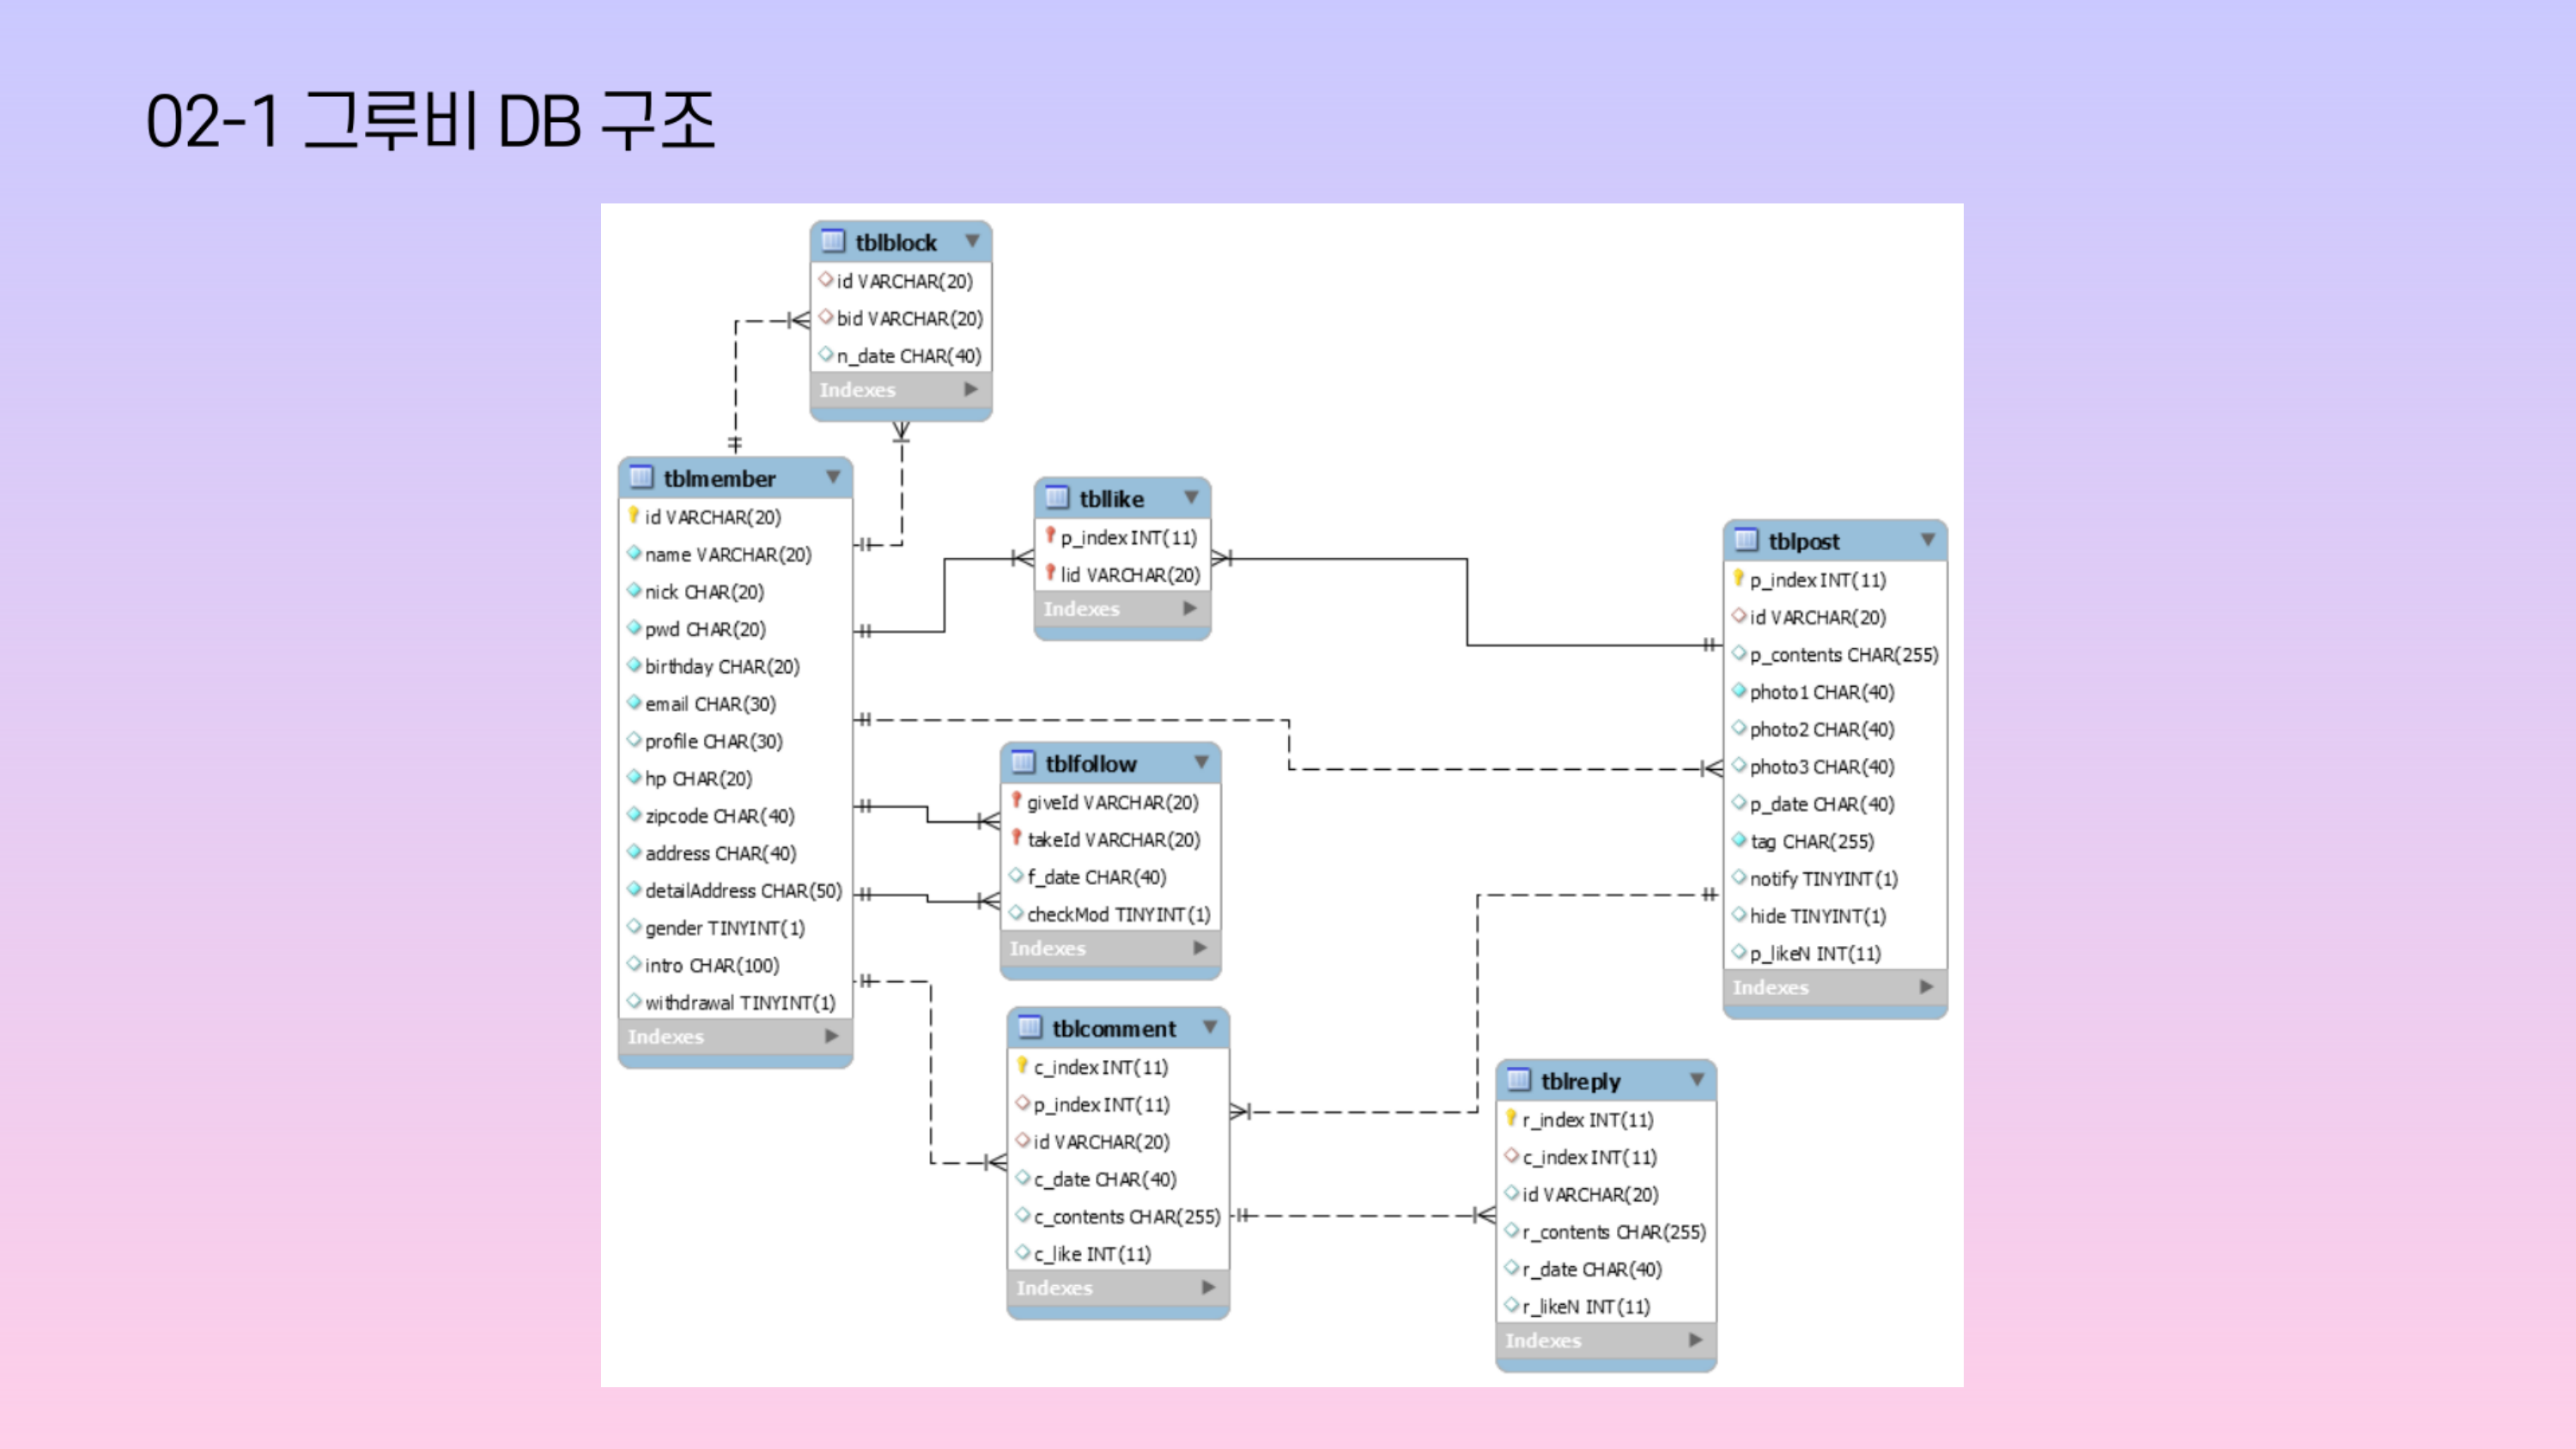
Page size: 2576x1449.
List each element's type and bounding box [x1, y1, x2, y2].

text_box [0, 0, 2576, 1449]
text_box [600, 203, 1964, 1388]
picture [136, 64, 750, 182]
